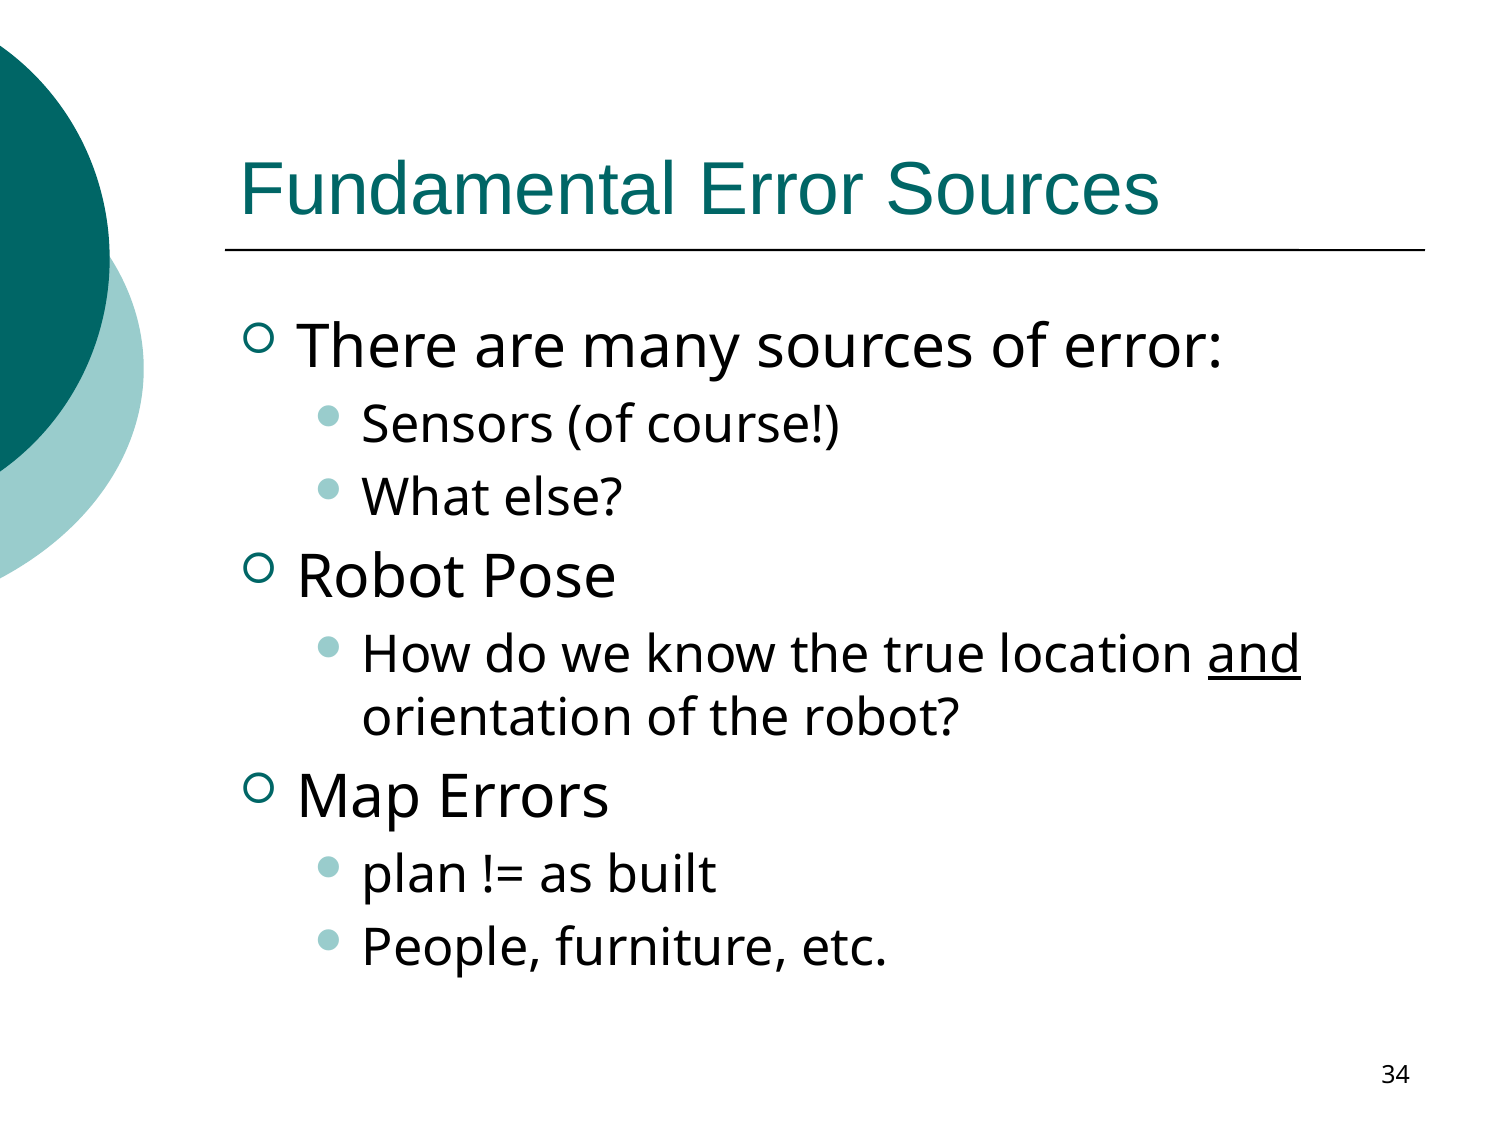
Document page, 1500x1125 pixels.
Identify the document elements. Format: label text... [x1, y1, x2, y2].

title Fundamental Error Sources [224, 49, 1425, 238]
slide_number 34 [1074, 1024, 1426, 1101]
list There are many sources of error: Sensors (of course!) What else? Robot Pose How do we know the true location and orientation of the robot? Map Errors plan != as built People, furniture, etc. [224, 299, 1425, 1038]
